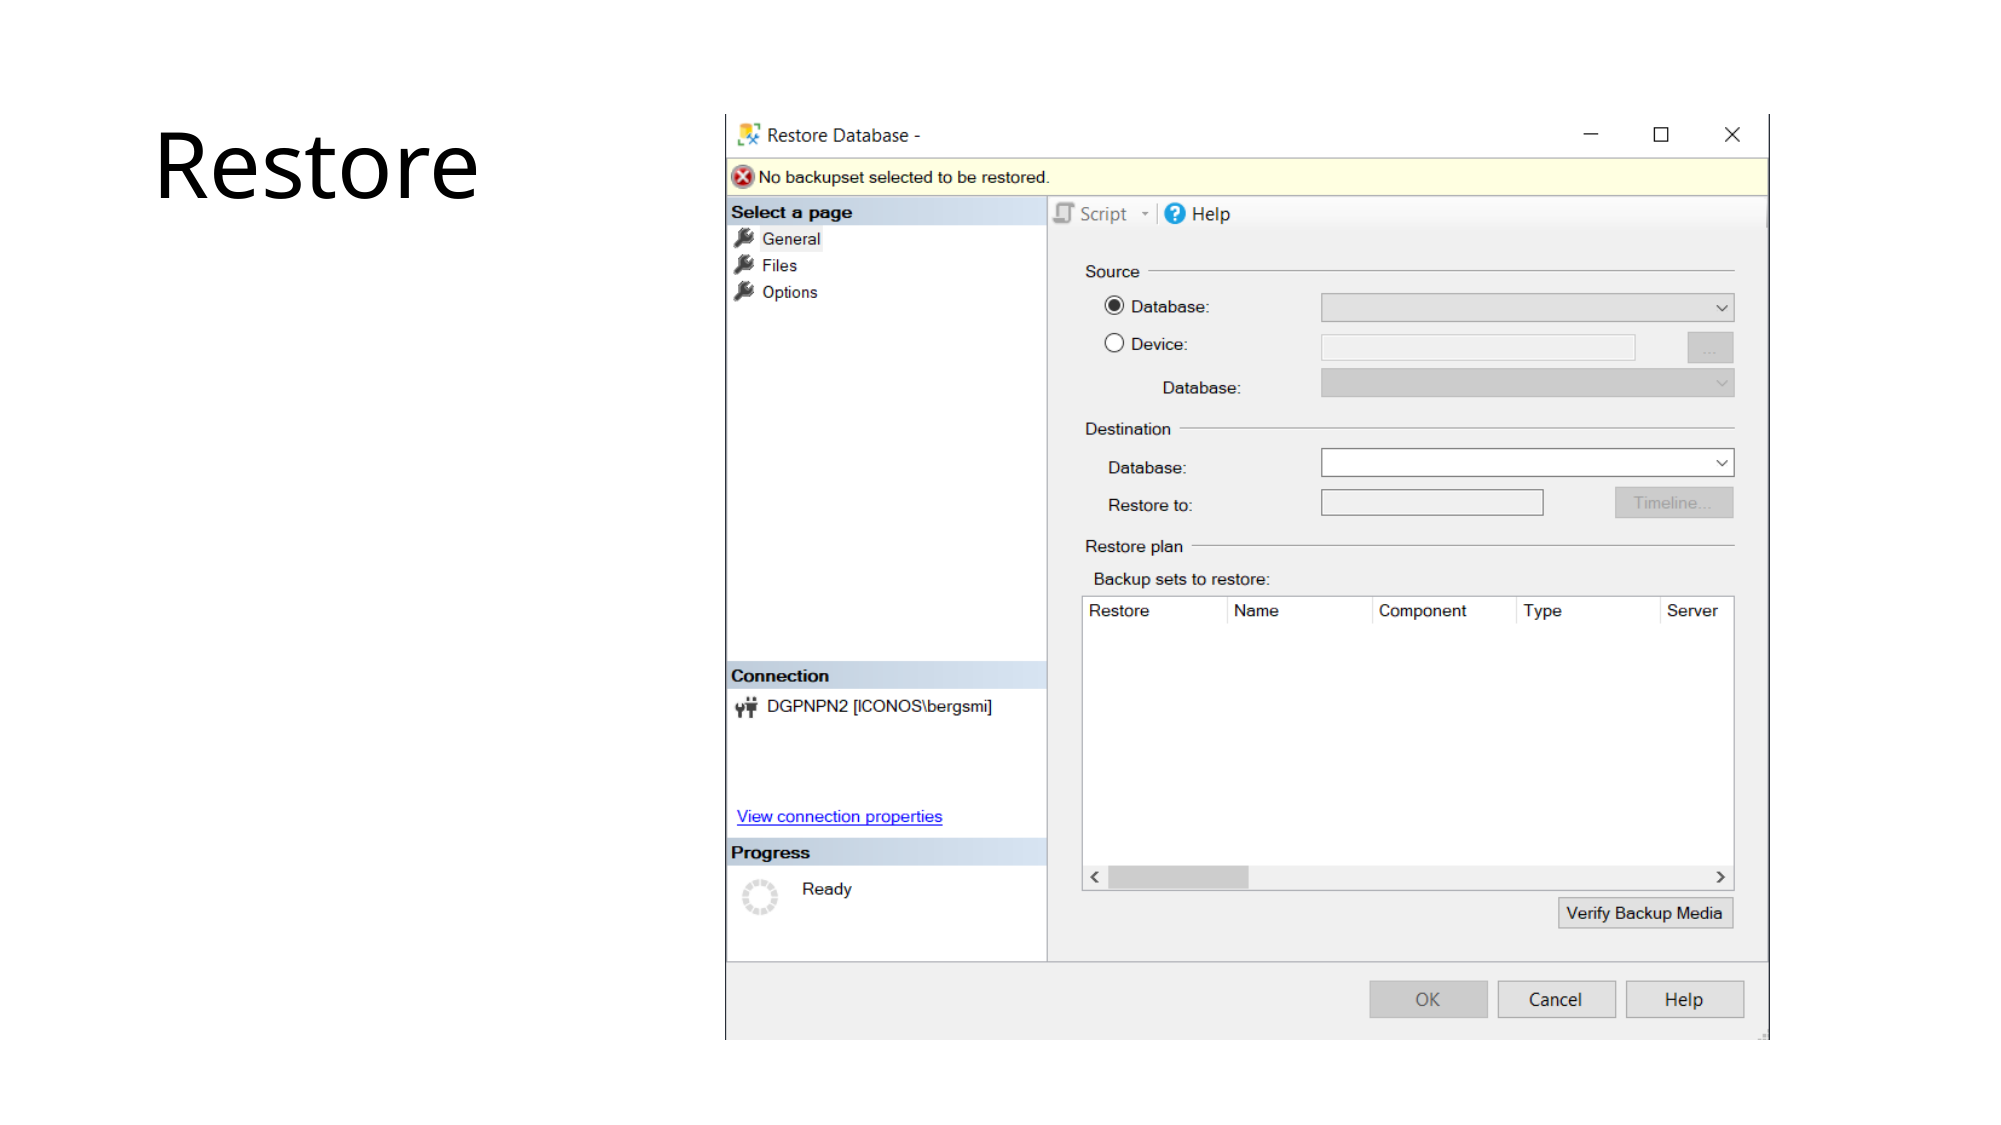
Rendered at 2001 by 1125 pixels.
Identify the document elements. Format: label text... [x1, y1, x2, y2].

title Restore [137, 59, 1863, 278]
picture [724, 114, 1770, 1040]
